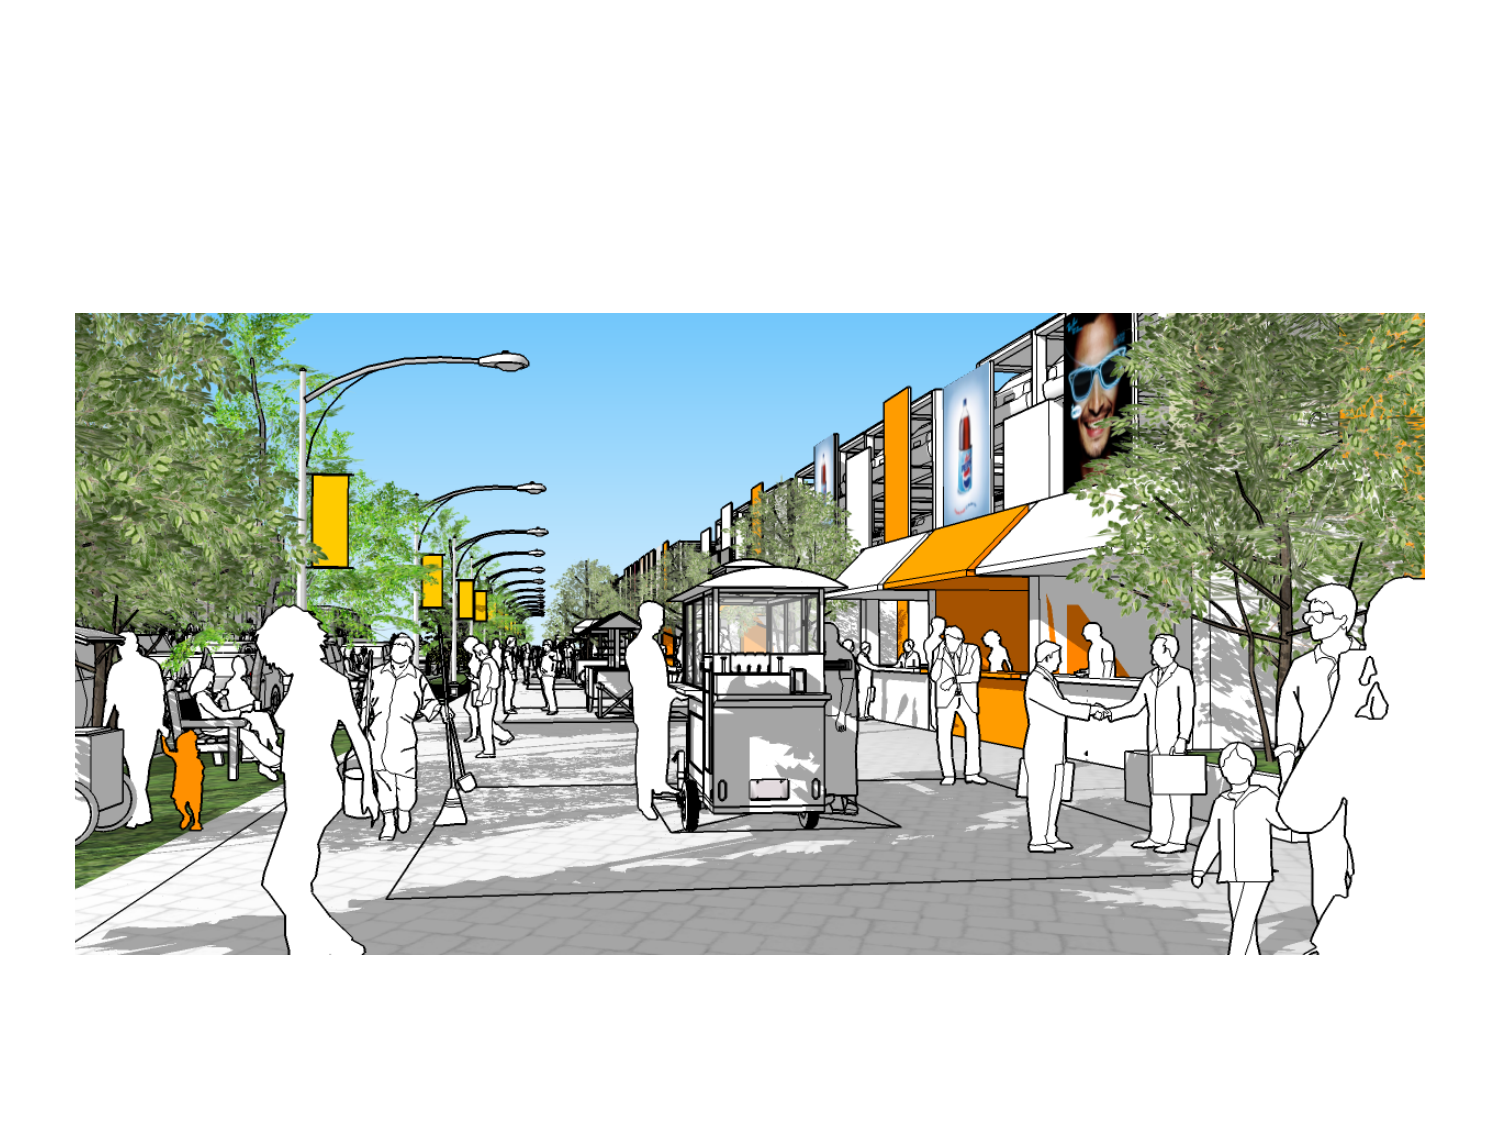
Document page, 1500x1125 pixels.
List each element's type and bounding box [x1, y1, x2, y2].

list [74, 312, 1426, 955]
